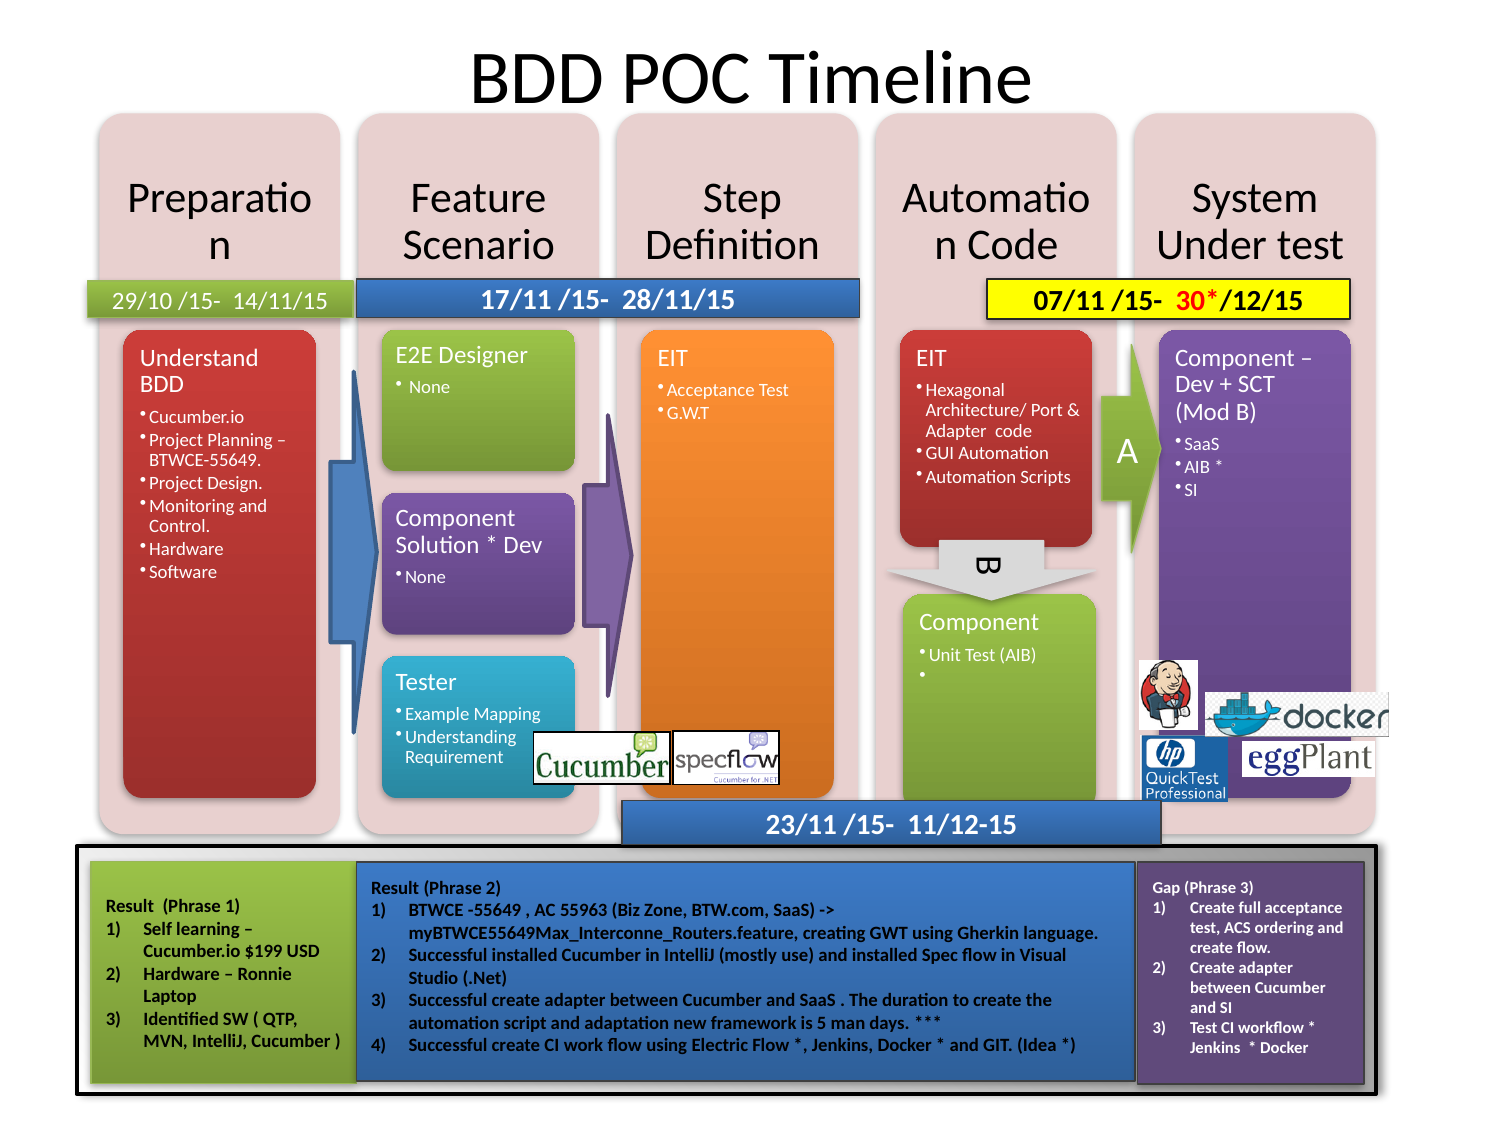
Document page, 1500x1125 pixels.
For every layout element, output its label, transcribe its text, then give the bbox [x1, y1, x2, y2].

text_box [98, 113, 1377, 835]
title BDD POC Timeline [76, 19, 1427, 127]
text_box [75, 844, 1378, 1096]
picture [533, 732, 670, 784]
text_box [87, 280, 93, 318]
picture [1241, 741, 1375, 777]
text_box Gap (Phrase 3) Create full acceptance test, ACS ordering and create flow. Create adapter between Cucumber and SI Test CI workflow * Jenkins * Docker [1137, 861, 1365, 1085]
text_box Result (Phrase 1) Self learning – Cucumber.io $199 USD Hardware – Ronnie Laptop Identified SW ( QTP, MVN, IntelliJ, Cucumber ) [90, 861, 355, 1084]
text_box Result (Phrase 2) BTWCE -55649 , AC 55963 (Biz Zone, BTW.com, SaaS) -> myBTWCE55649Max_Interconne_Routers.feature, creating GWT using Gherkin language. Successful installed Cucumber in IntelliJ (mostly use) and installed Spec flow in Visual Studio (.Net) Successful create adapter between Cucumber and SaaS . The duration to create the automation script and adaptation new framework is 5 man days. *** Successful create CI work flow using Electric Flow *, Jenkins, Docker * and GIT. (Idea *) [356, 861, 1136, 1082]
picture [673, 731, 779, 784]
picture [1139, 659, 1198, 730]
picture [1140, 692, 1389, 803]
